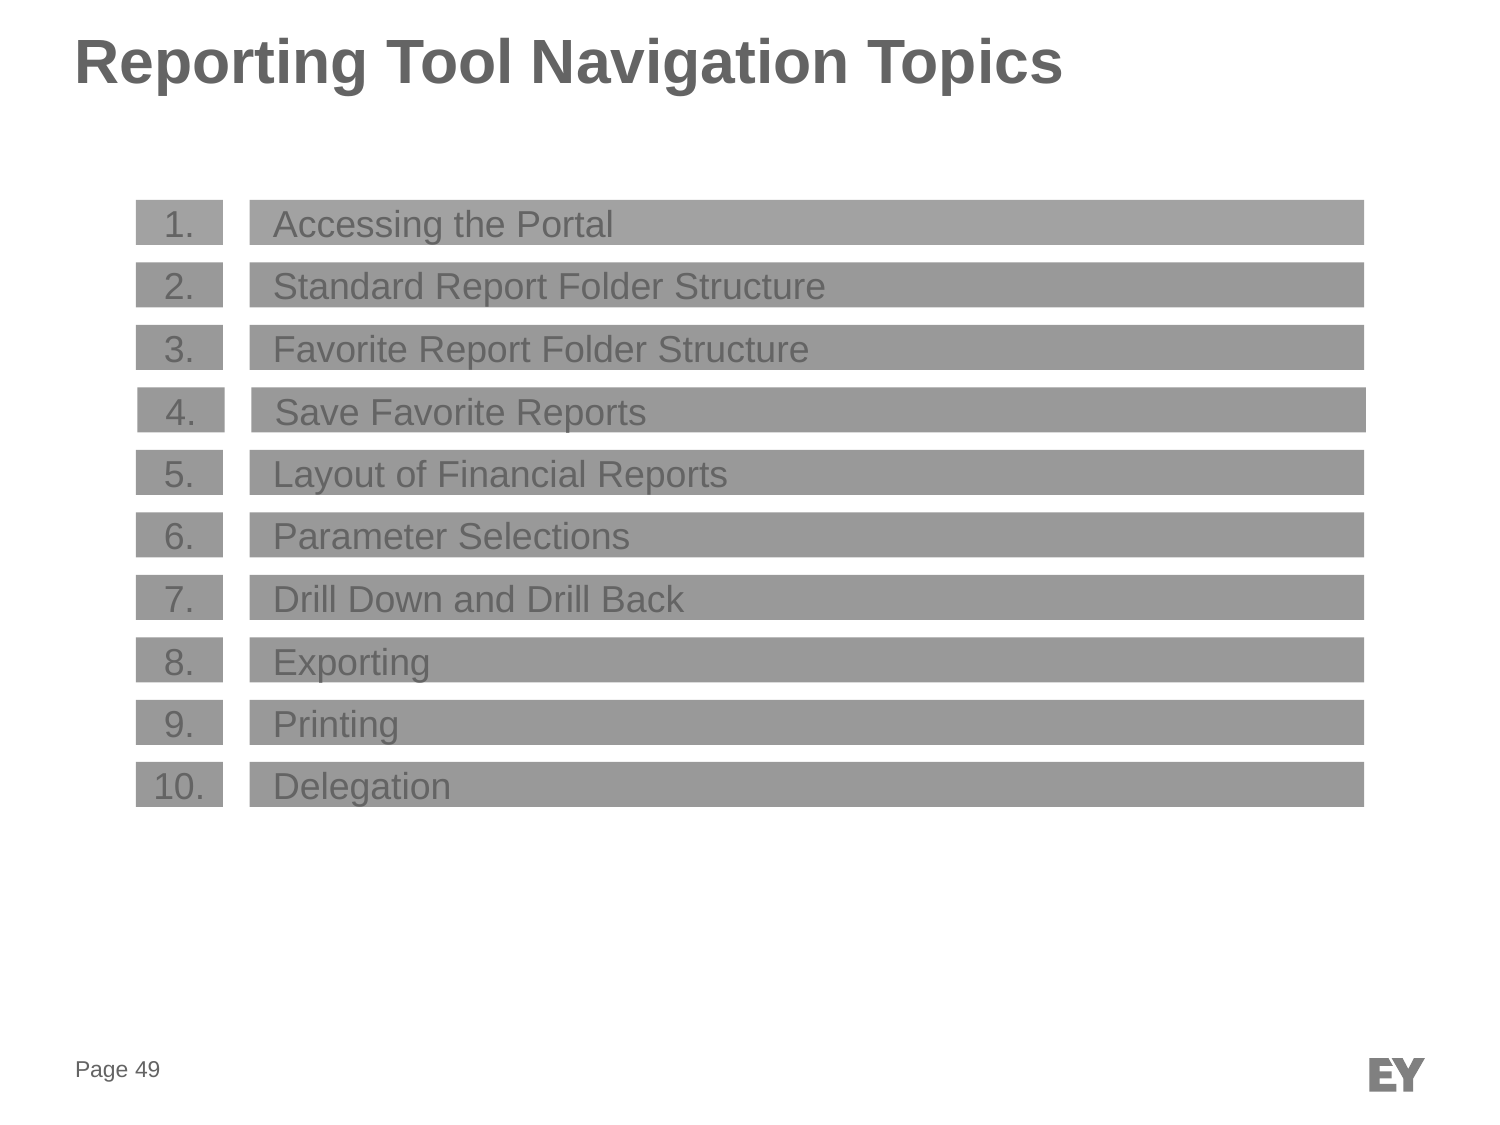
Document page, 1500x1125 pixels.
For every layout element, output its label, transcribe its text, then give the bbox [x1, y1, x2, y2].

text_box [135, 574, 1365, 621]
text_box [135, 262, 1365, 308]
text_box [135, 699, 1365, 746]
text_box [135, 637, 1365, 683]
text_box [135, 449, 1365, 496]
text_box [135, 761, 1365, 808]
title Reporting Tool Navigation Topics [74, 33, 1425, 175]
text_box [135, 199, 1365, 246]
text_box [135, 512, 1365, 558]
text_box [137, 387, 1366, 433]
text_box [135, 324, 1365, 371]
